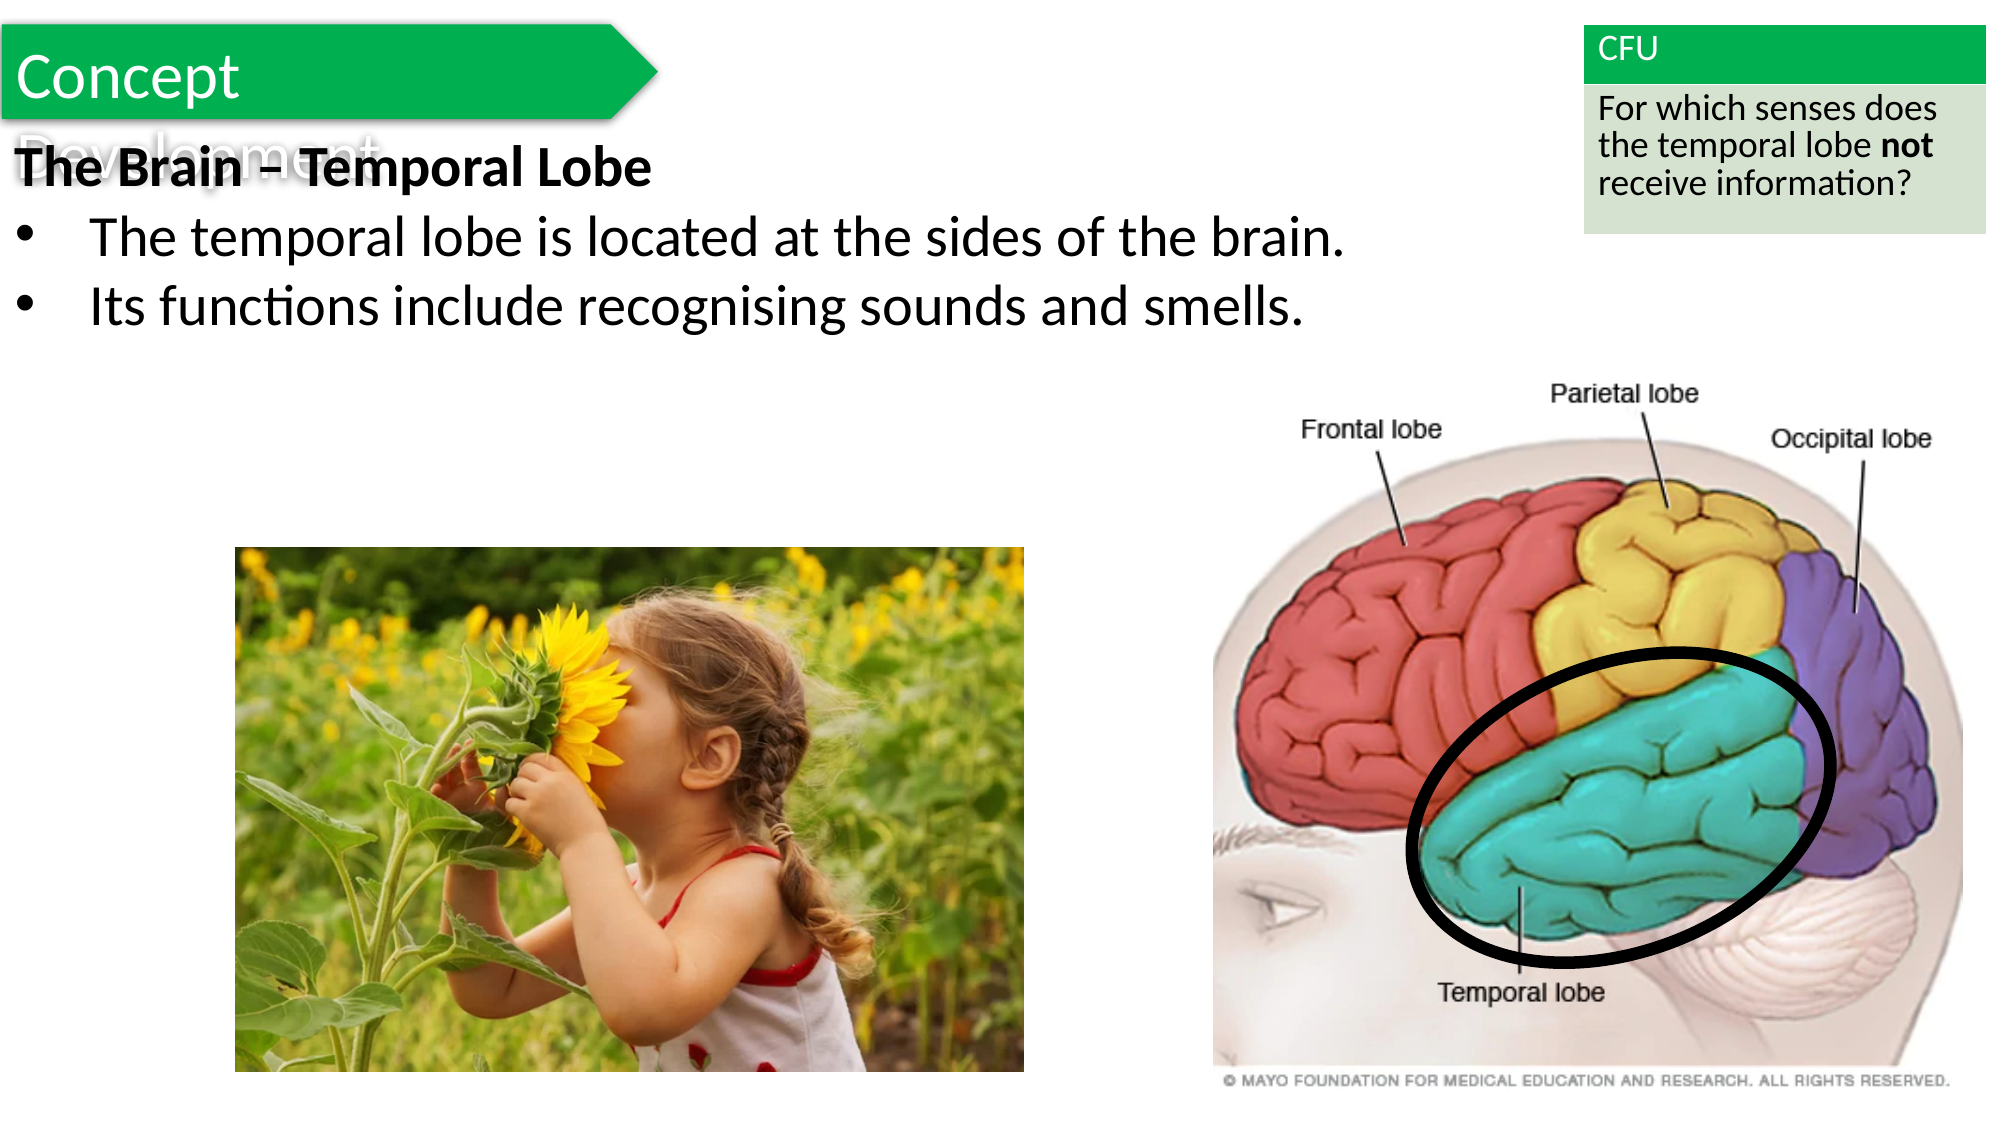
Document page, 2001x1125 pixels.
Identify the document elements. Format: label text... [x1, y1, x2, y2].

text_box The Brain – Temporal Lobe The temporal lobe is located at the sides of the brain. Its functions include recognising sounds and smells. [0, 120, 1554, 345]
text_box Concept Development [1, 24, 658, 119]
table_header CFU [1584, 25, 1986, 84]
picture [1213, 343, 1963, 1094]
picture [235, 547, 1024, 1072]
table_cell For which senses does the temporal lobe not receive information? [1584, 85, 1986, 234]
